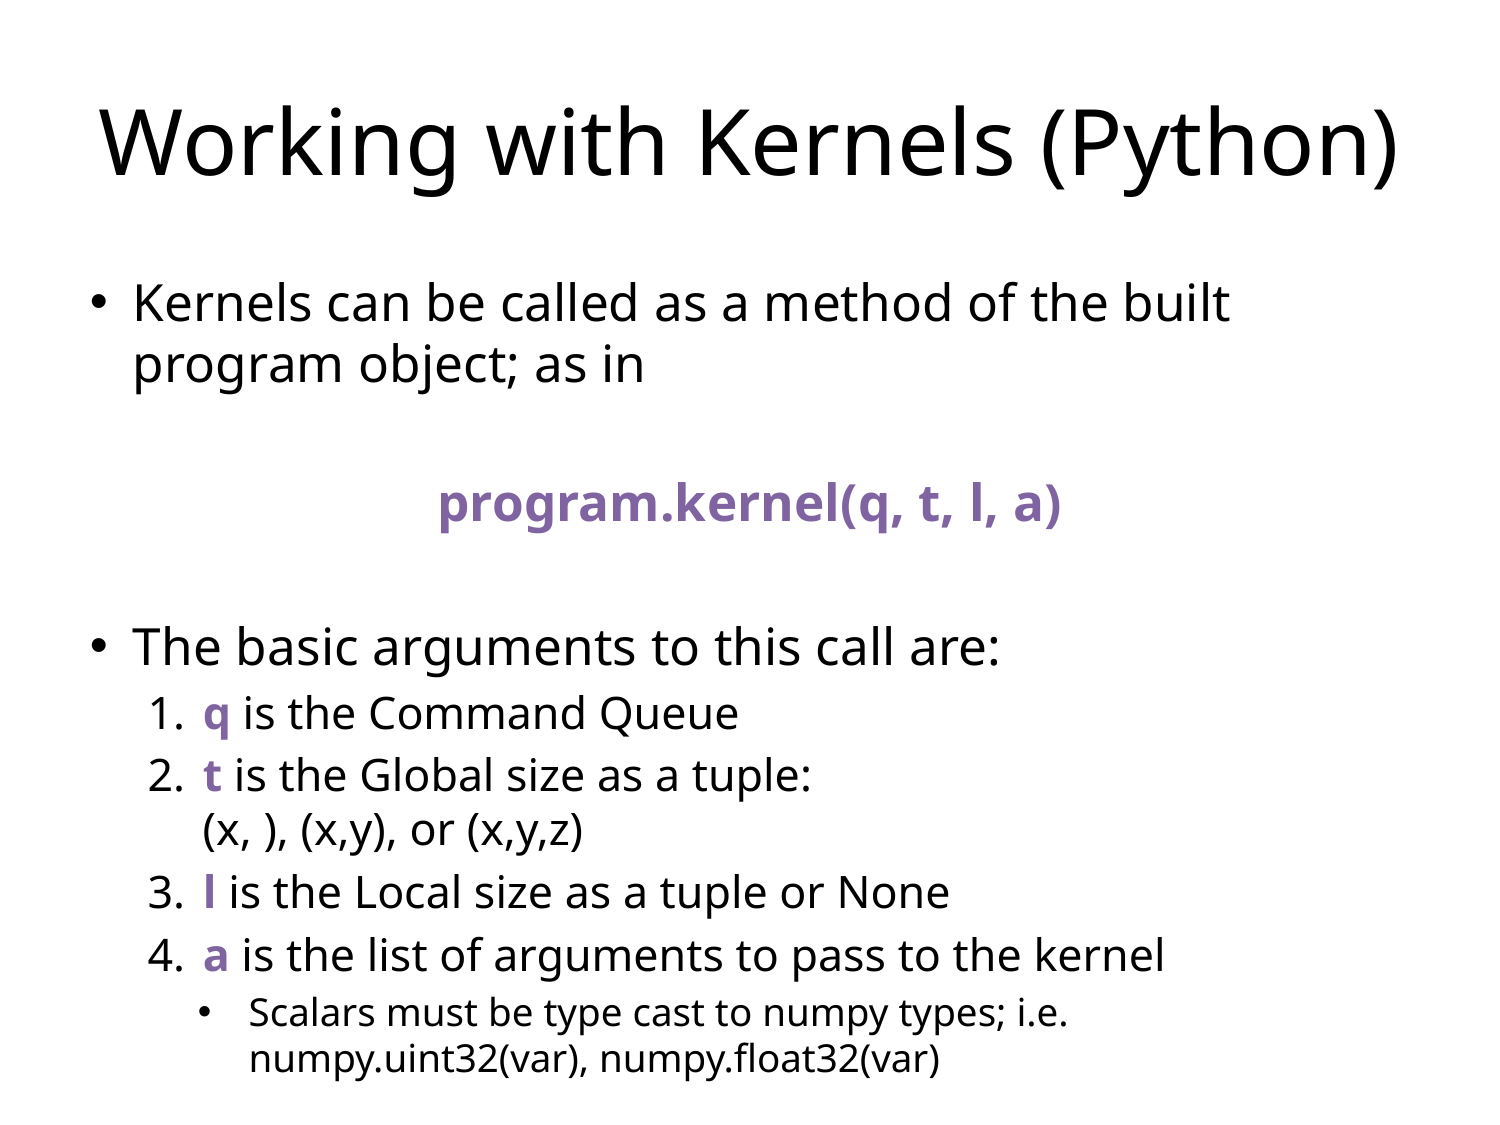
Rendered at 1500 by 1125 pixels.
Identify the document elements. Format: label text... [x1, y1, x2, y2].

text_box Kernels can be called as a method of the built program object; as in program.kernel(q, t, l, a) The basic arguments to this call are: q is the Command Queue t is the Global size as a tuple: (x, ), (x,y), or (x,y,z) l is the Local size as a tuple or None a is the list of arguments to pass to the kernel Scalars must be type cast to numpy types; i.e. numpy.uint32(var), numpy.float32(var) [74, 262, 1425, 1094]
text_box Working with Kernels (Python) [74, 45, 1425, 233]
